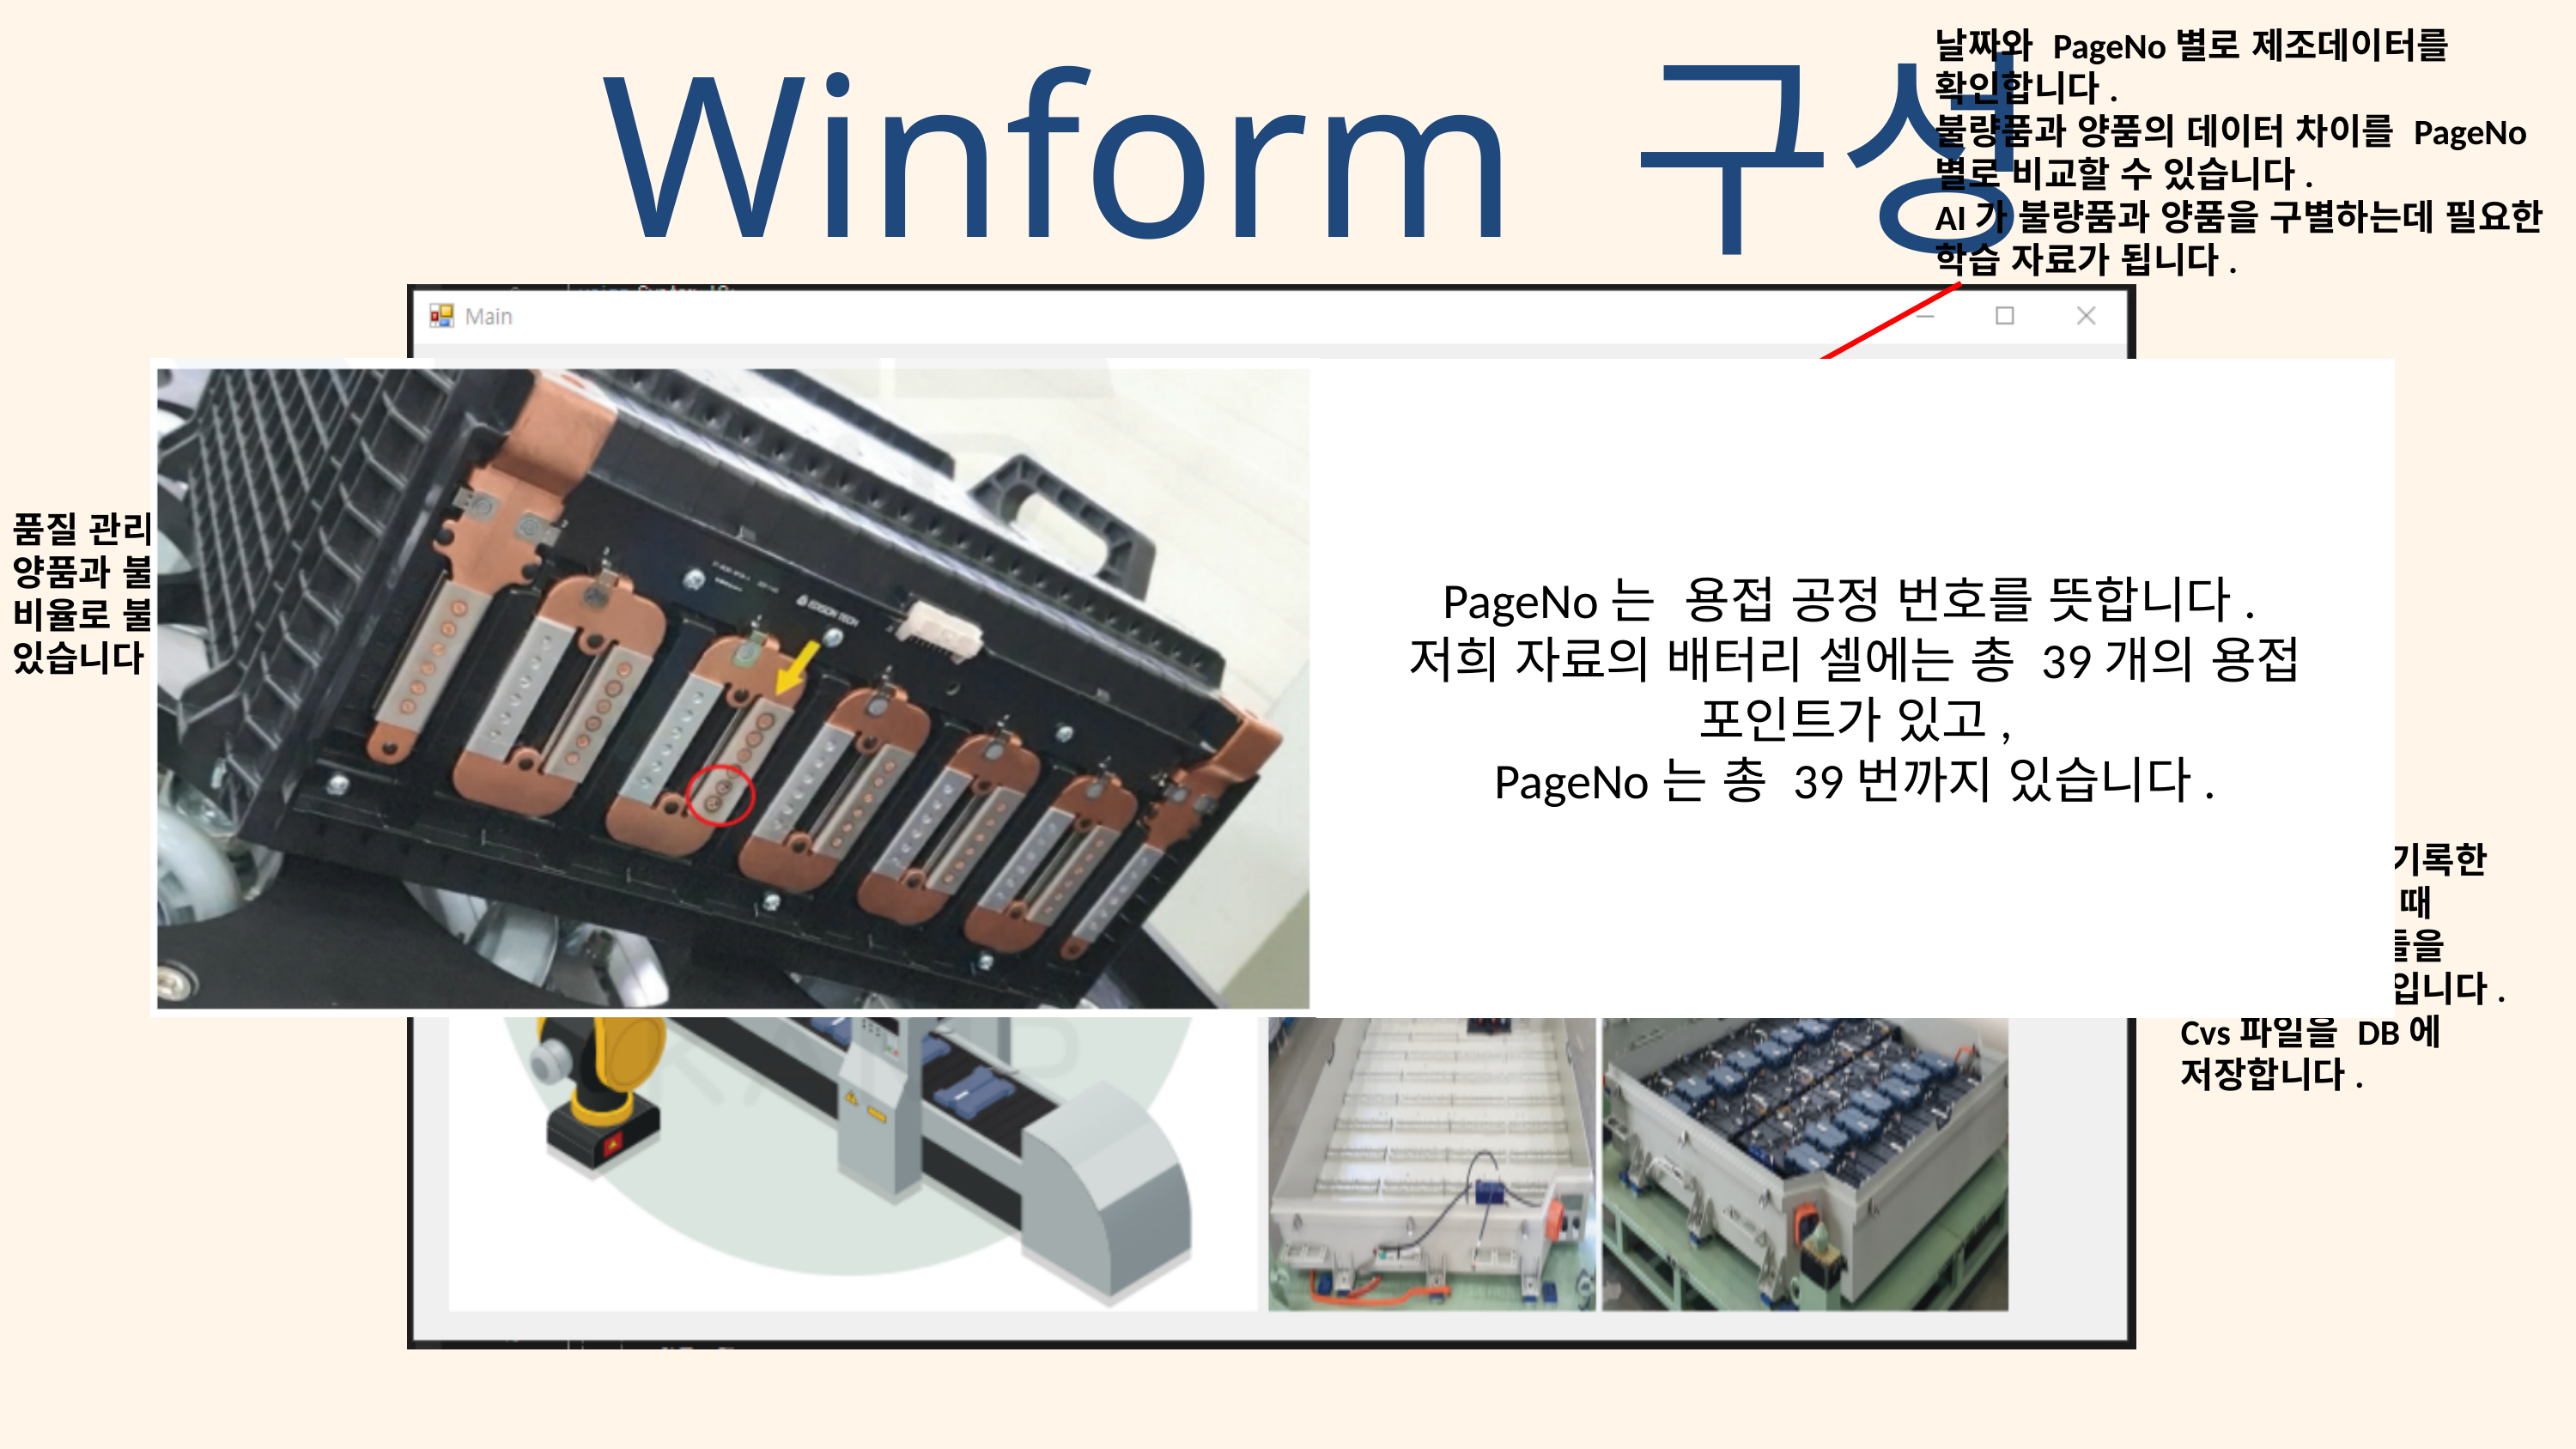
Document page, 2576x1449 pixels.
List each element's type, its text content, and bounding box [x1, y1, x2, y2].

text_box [1470, 16, 2576, 500]
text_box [149, 358, 2394, 1017]
picture [407, 284, 1470, 358]
picture [407, 1017, 2136, 1350]
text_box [0, 498, 143, 688]
text_box Winform 구성 [600, 14, 2576, 283]
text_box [1674, 500, 2576, 1105]
